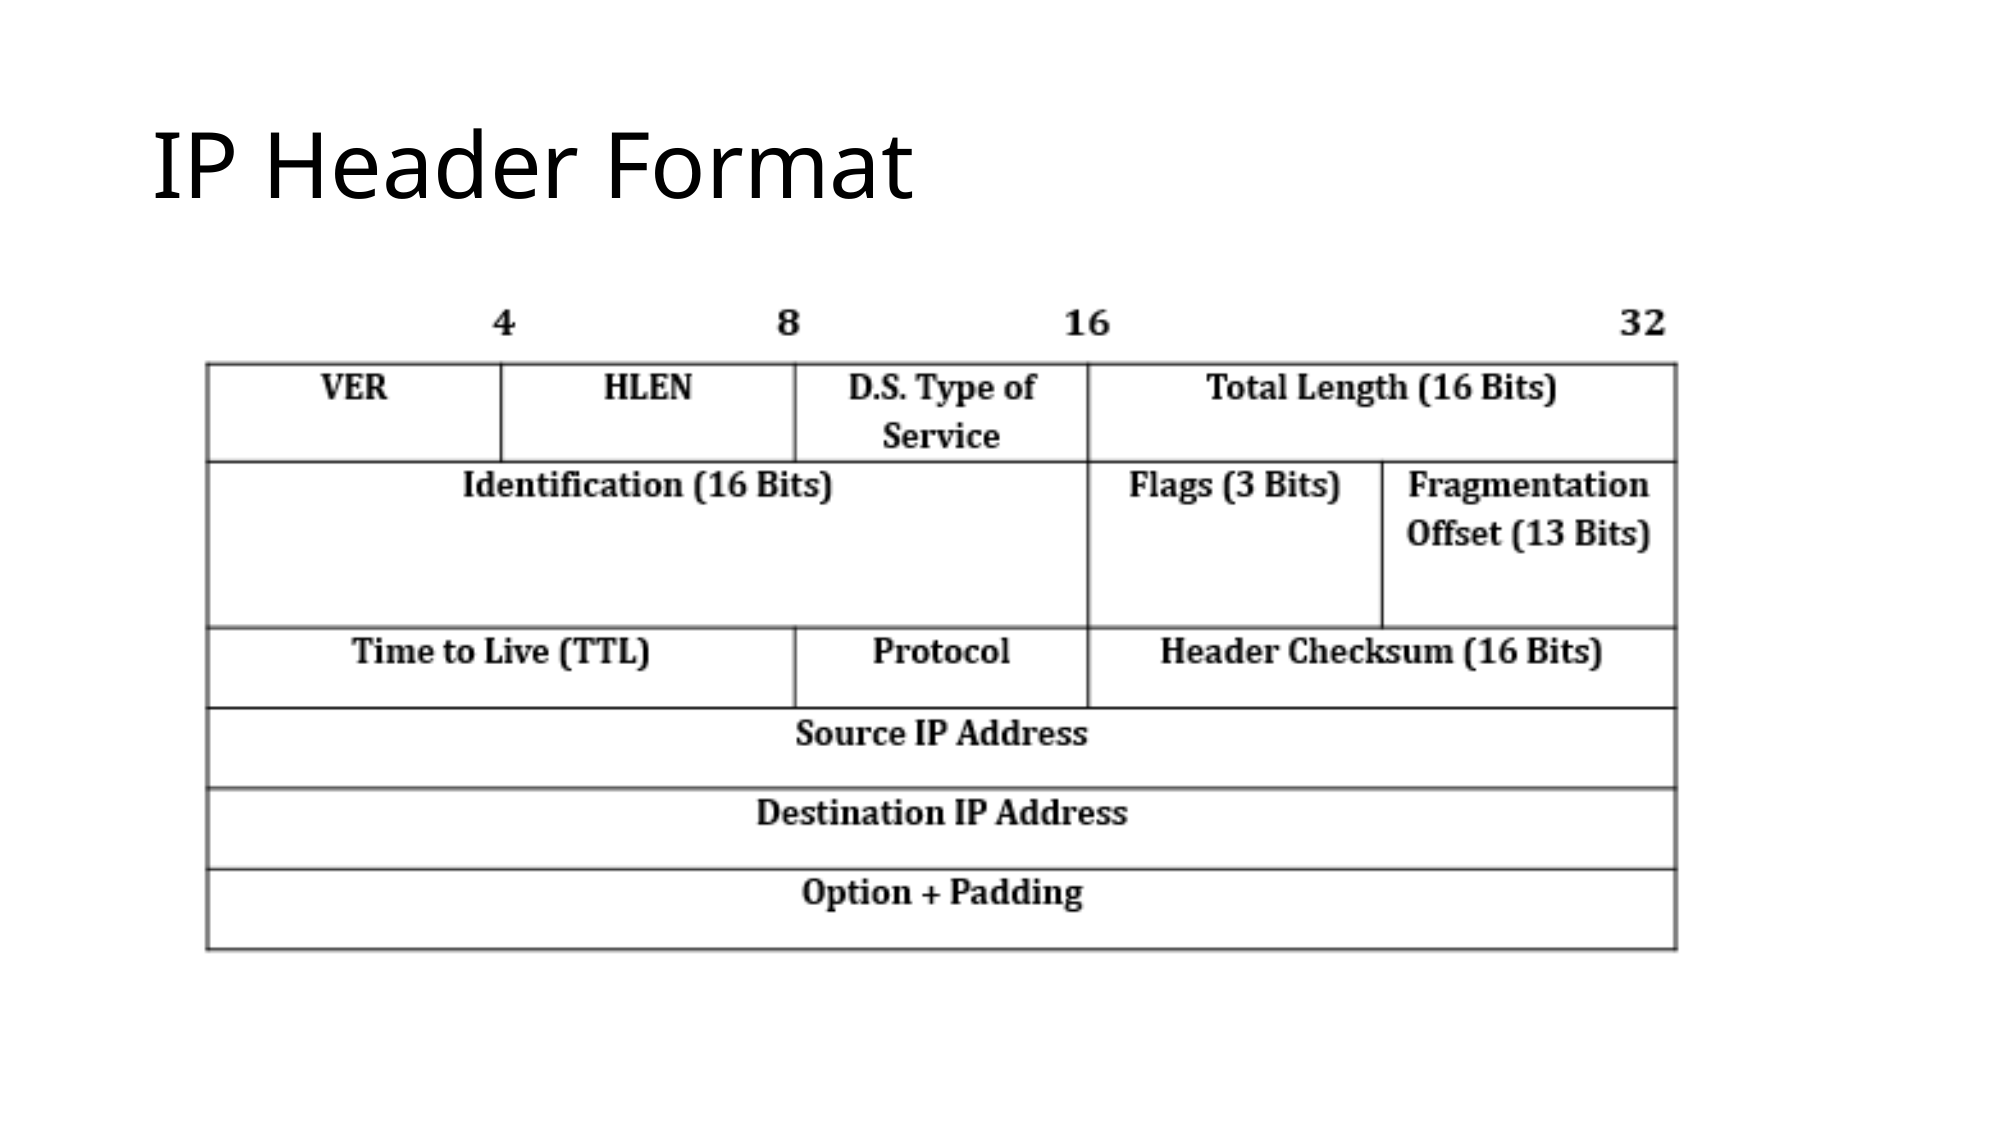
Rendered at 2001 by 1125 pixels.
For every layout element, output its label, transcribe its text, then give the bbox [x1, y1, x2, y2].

picture [152, 277, 1738, 992]
title IP Header Format [137, 59, 1863, 278]
